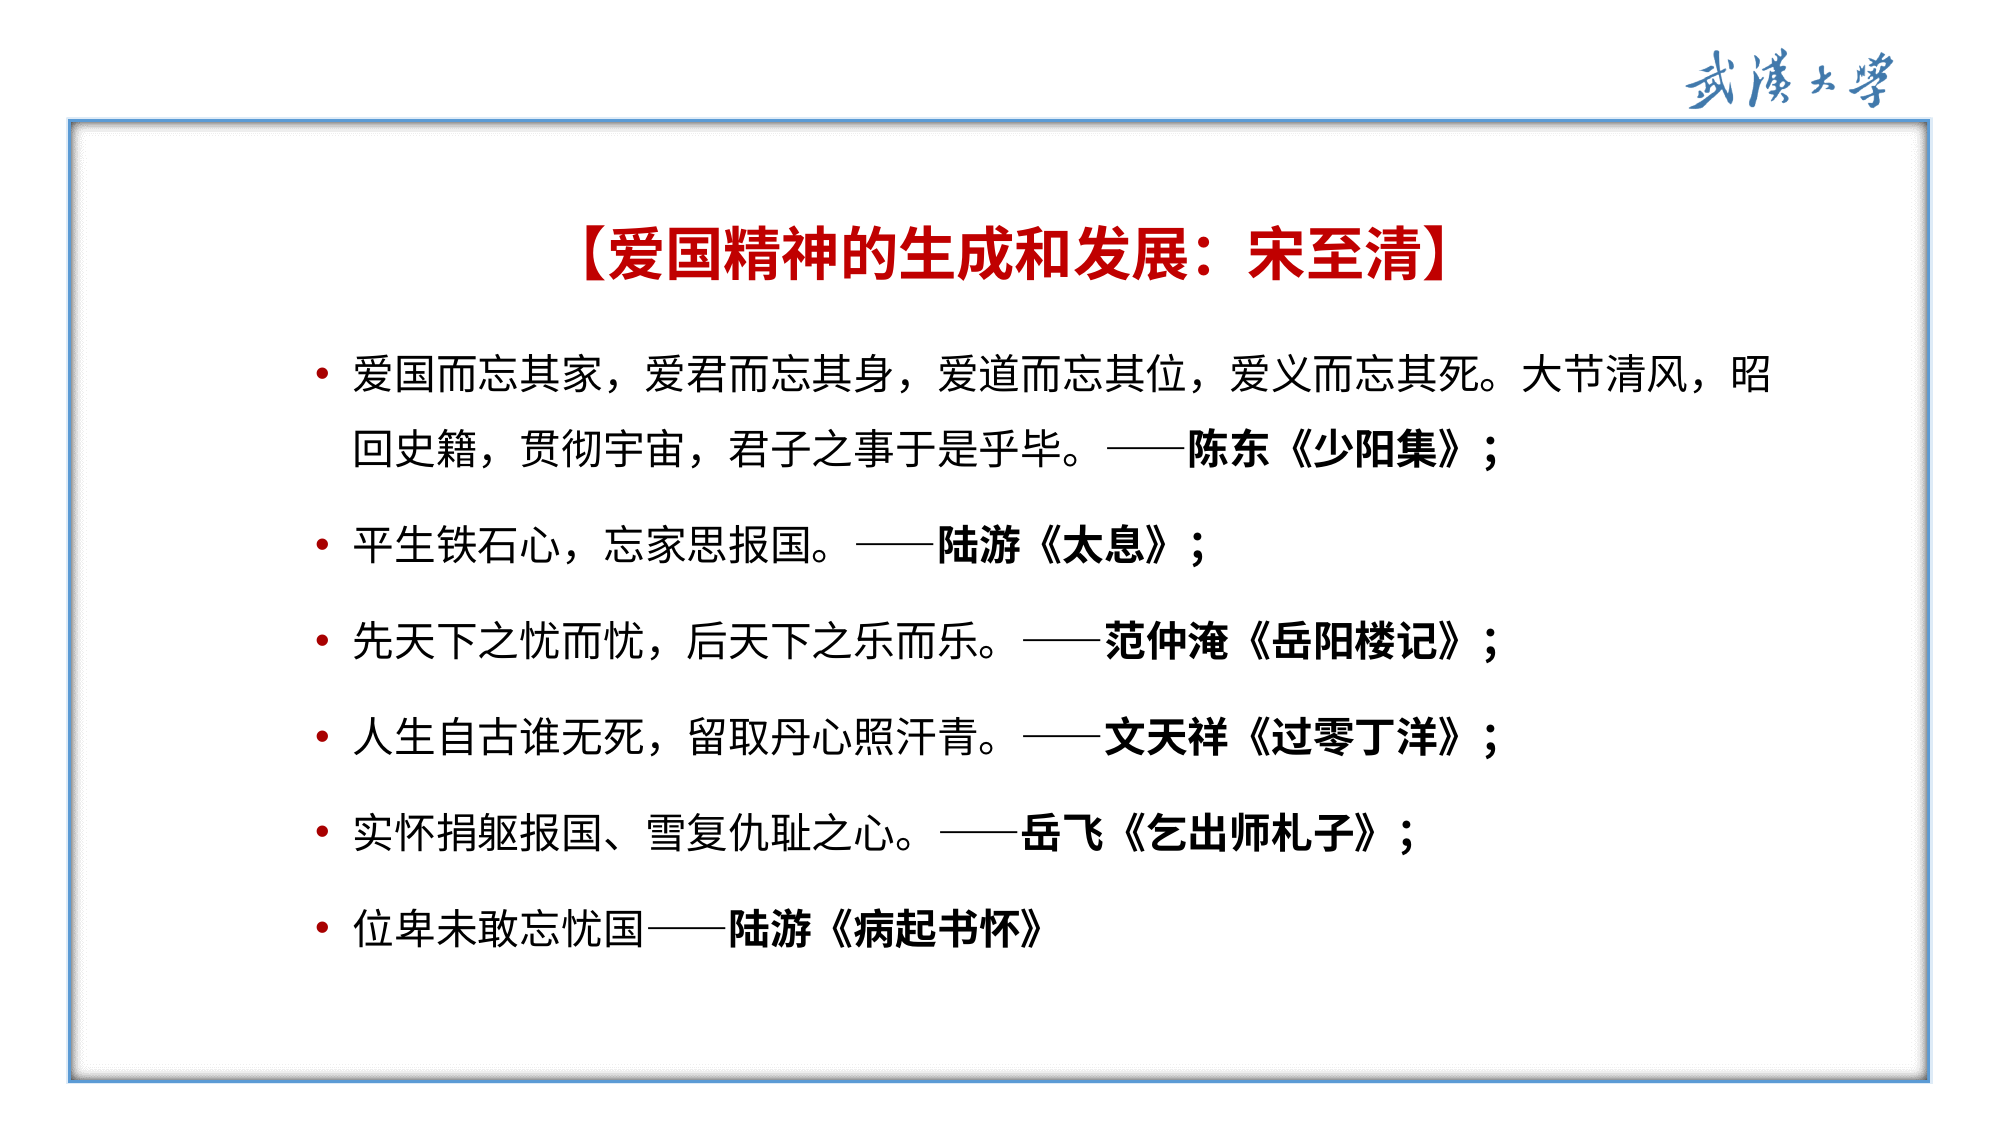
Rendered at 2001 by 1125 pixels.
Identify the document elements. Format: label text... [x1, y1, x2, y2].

picture [66, 117, 1933, 1084]
list 爱国而忘其家，爱君而忘其身，爱道而忘其位，爱义而忘其死。大节清风，昭回史籍，贯彻宇宙，君子之事于是乎毕。——陈东《少阳集》； 平生铁石心，忘家思报国。——陆游《太息》； 先天下之忧而忧，后天下之乐而乐。——范仲淹《岳阳楼记》； 人生自古谁无死，留取丹心照汗青。——文天祥《过零丁洋》； 实怀捐躯报国、雪复仇耻之心。——岳飞《乞出师札子》； 位卑未敢忘忧国——陆游《病起书怀》 [300, 315, 1813, 1079]
text_box 【爱国精神的生成和发展：宋至清】 [534, 174, 1716, 295]
